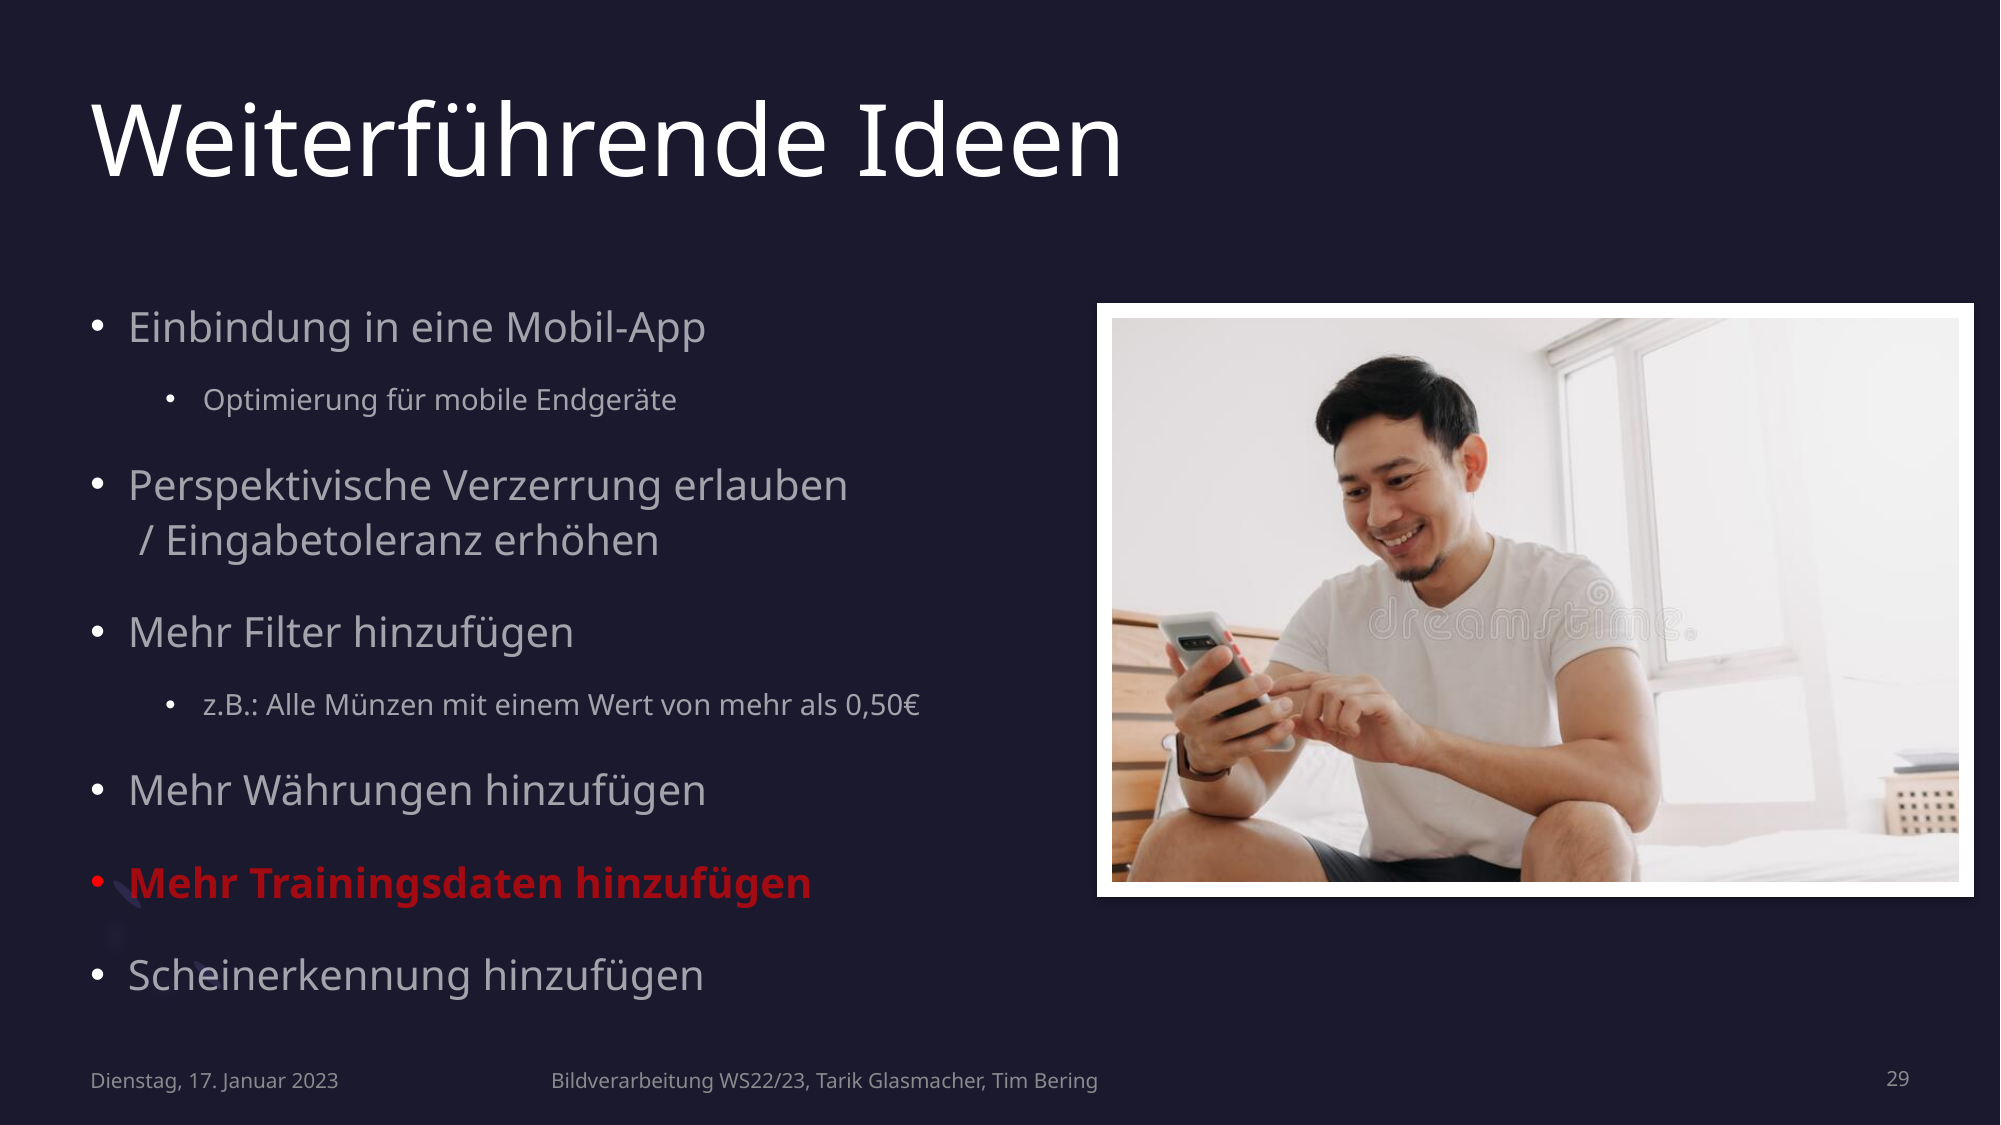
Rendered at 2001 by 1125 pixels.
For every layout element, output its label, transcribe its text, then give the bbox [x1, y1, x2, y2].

slide_number 29 [1632, 1067, 1910, 1093]
title Weiterführende Ideen [90, 90, 1910, 295]
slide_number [90, 1067, 522, 1093]
list Einbindung in eine Mobil-App Optimierung für mobile Endgeräte Perspektivische Verzerrung erlauben / Eingabetoleranz erhöhen Mehr Filter hinzufügen z.B.: Alle Münzen mit einem Wert von mehr als 0,50€ Mehr Währungen hinzufügen Mehr Trainingsdaten hinzufügen Scheinerkennung hinzufügen [90, 295, 1910, 1000]
picture [1111, 317, 1960, 883]
footer Bildverarbeitung WS22/23, Tarik Glasmacher, Tim Bering [551, 1067, 1598, 1093]
